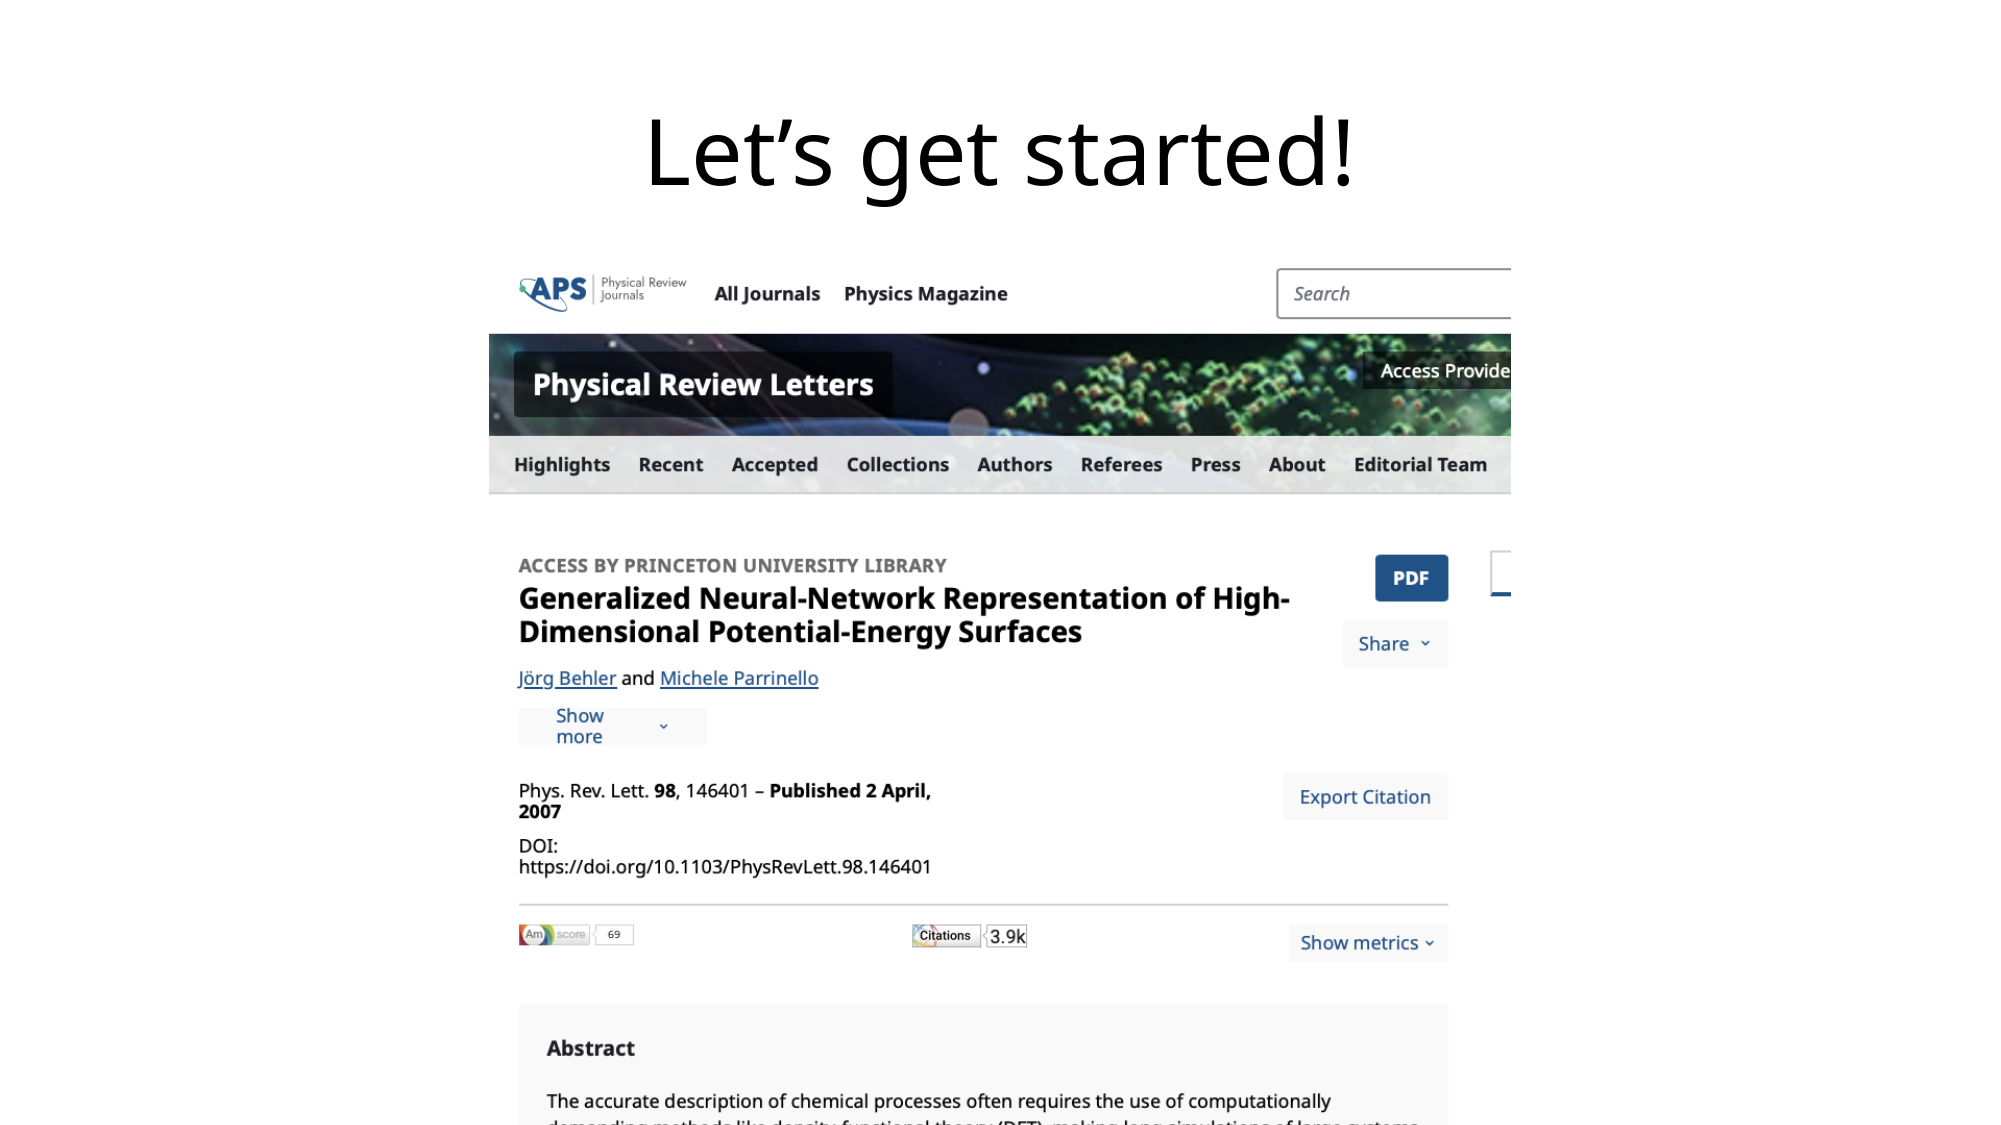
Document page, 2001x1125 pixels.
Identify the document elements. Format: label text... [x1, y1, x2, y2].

picture [488, 263, 1511, 1125]
title Let’s get started! [137, 46, 1863, 265]
